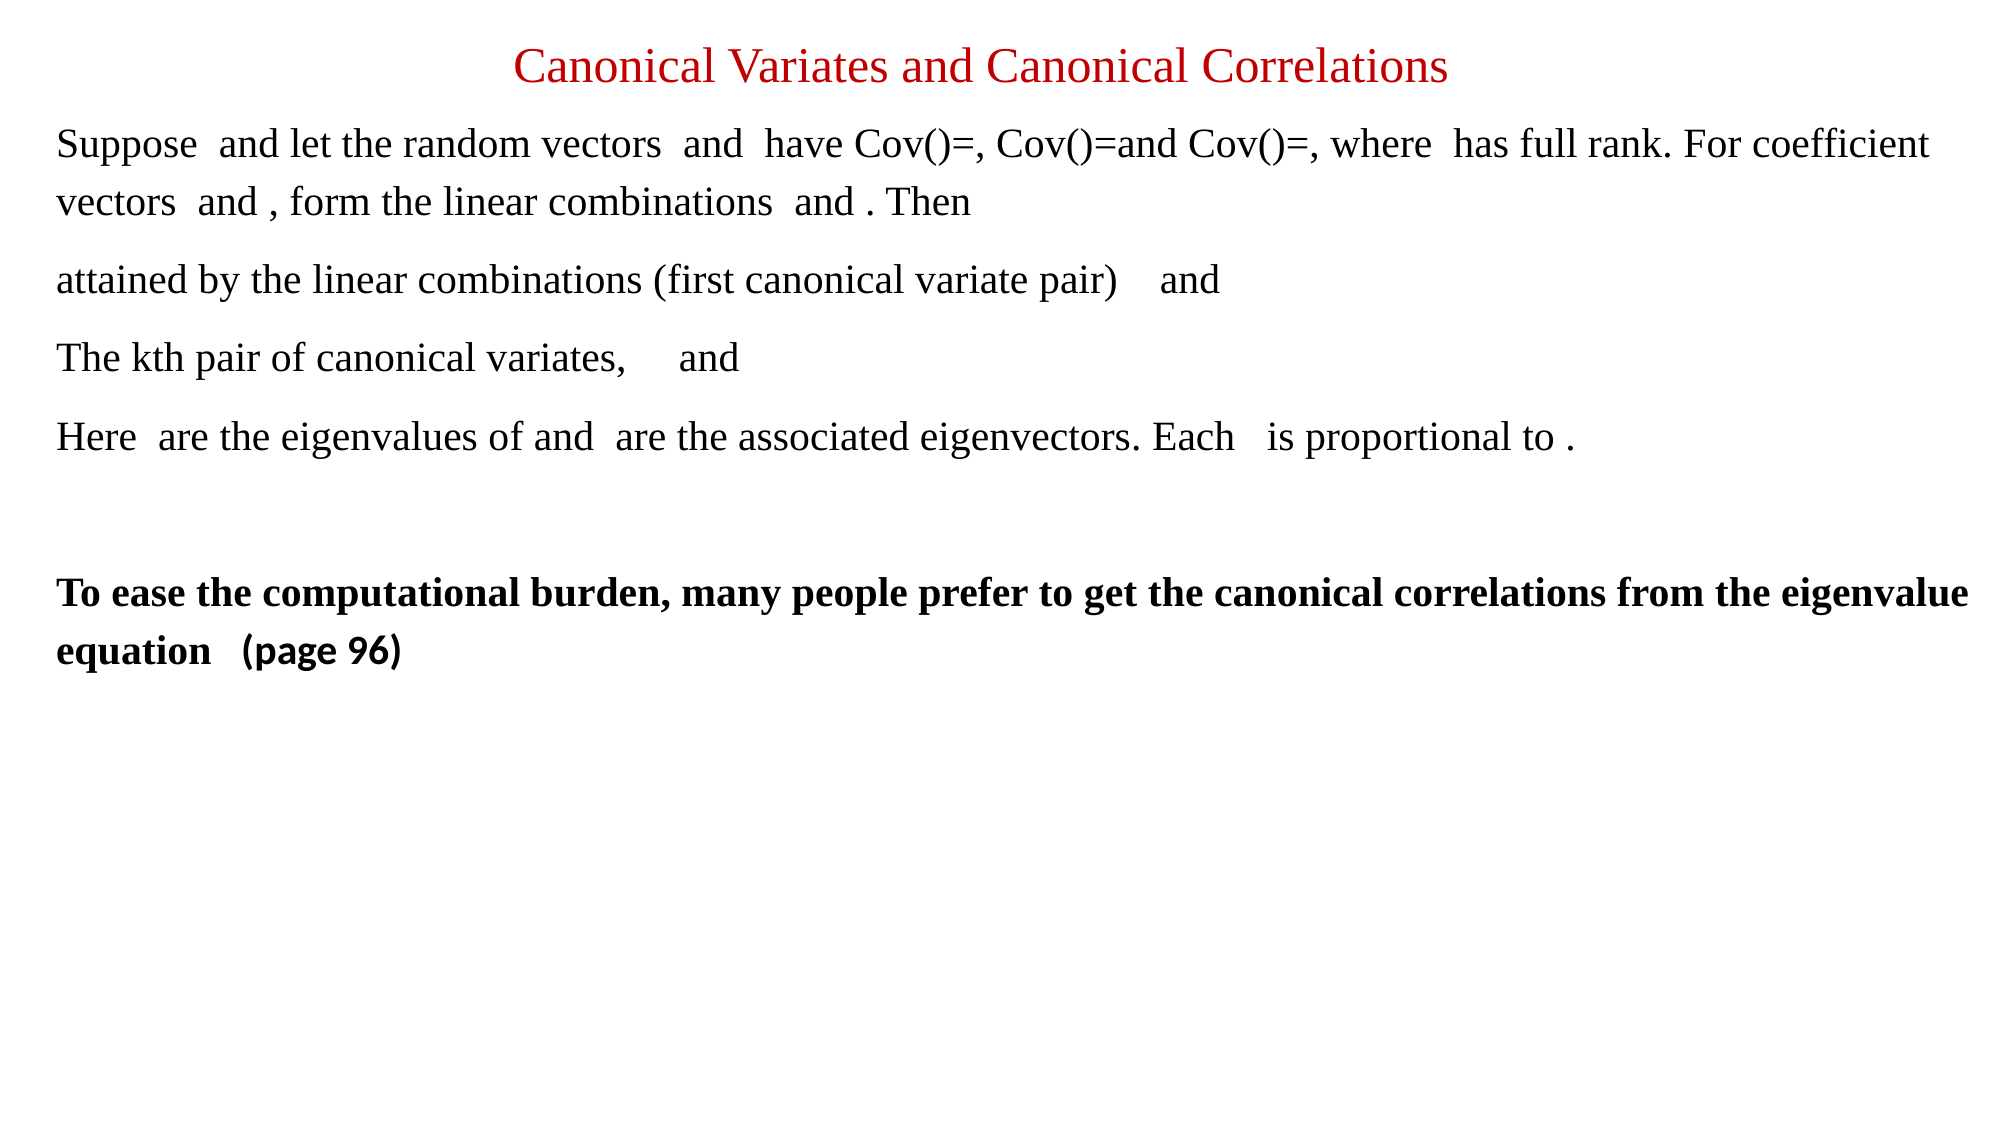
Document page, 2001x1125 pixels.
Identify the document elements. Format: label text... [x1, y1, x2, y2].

text_box Canonical Variates and Canonical Correlations [498, 25, 1478, 100]
